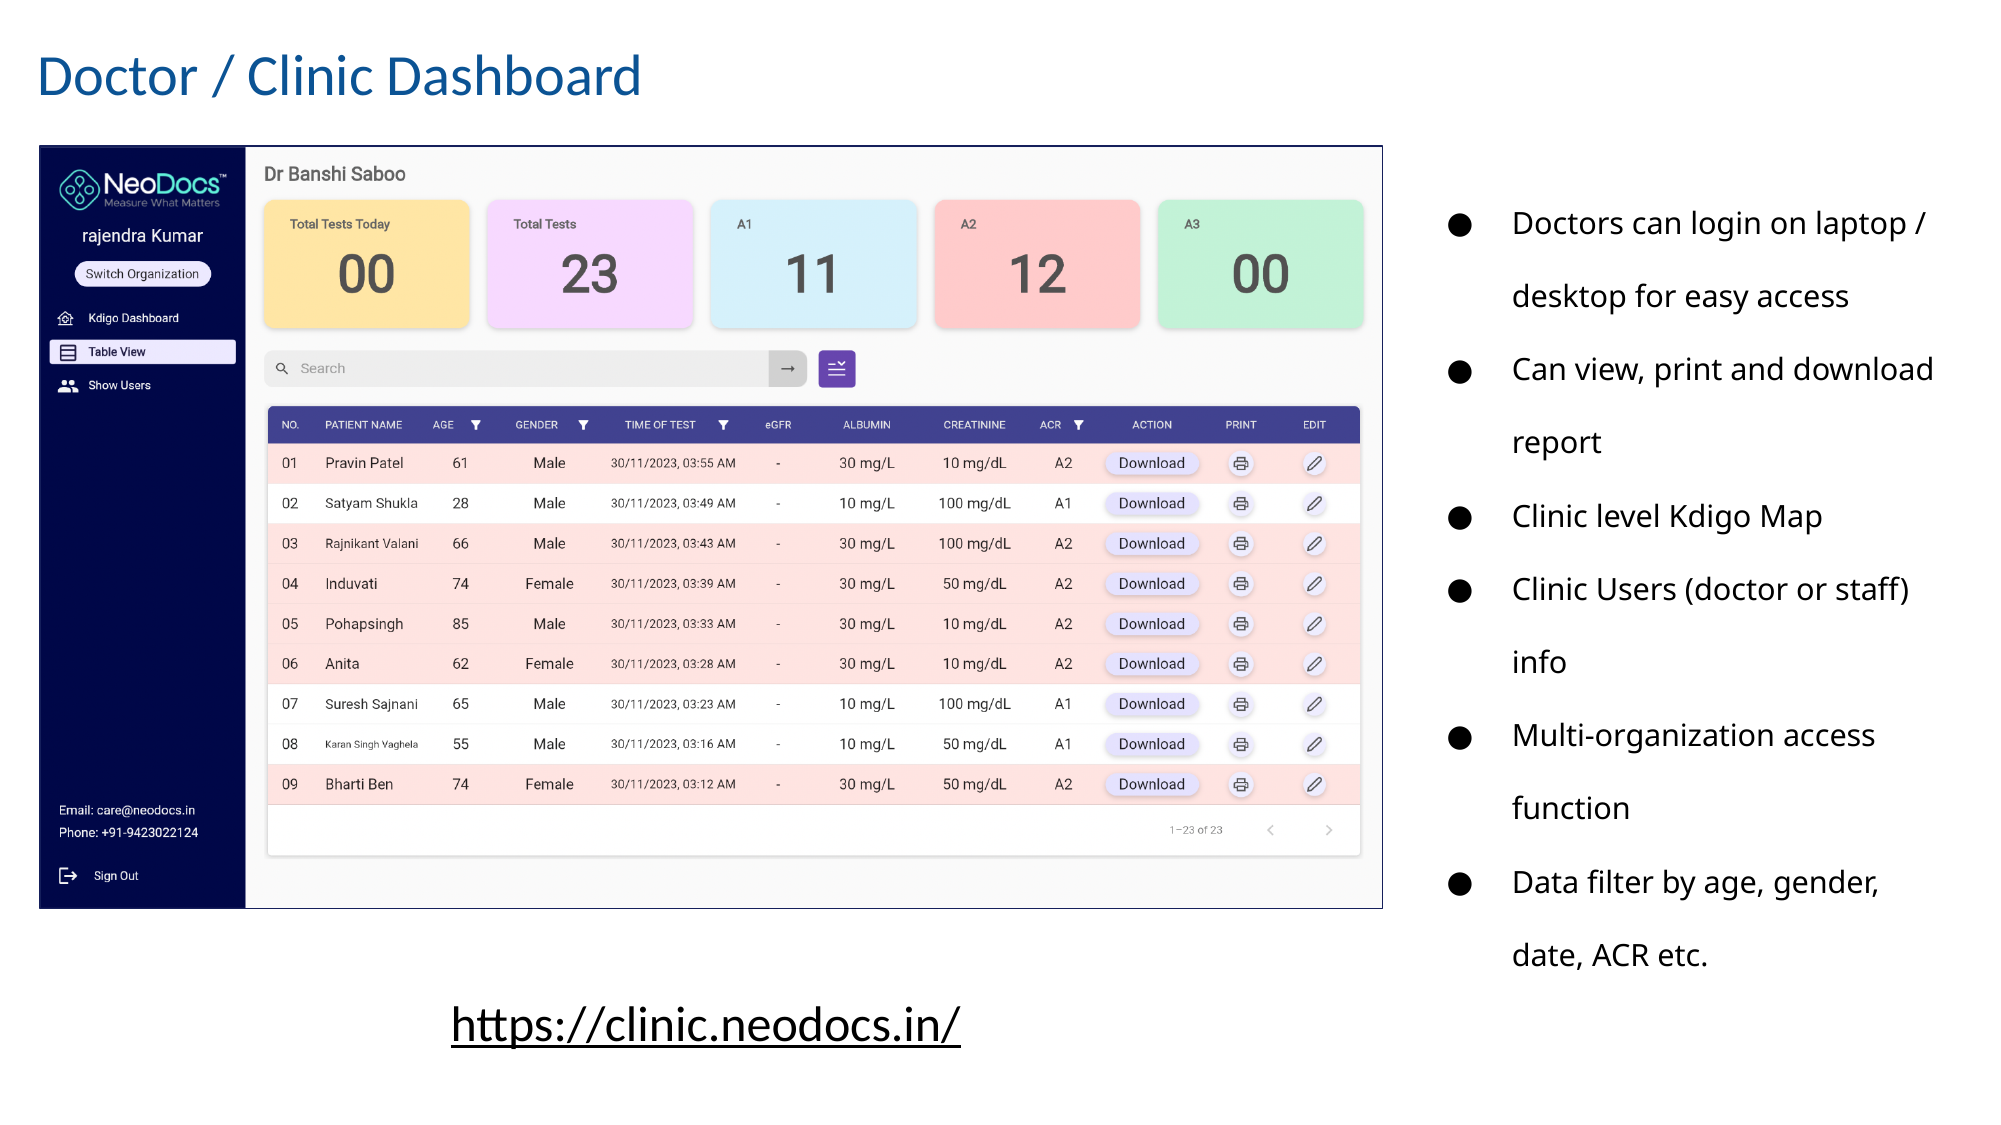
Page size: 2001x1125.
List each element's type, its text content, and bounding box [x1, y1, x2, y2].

text_box Doctors can login on laptop / desktop for easy access Can view, print and download report Clinic level Kdigo Map Clinic Users (doctor or staff) info Multi-organization access function Data filter by age, gender, date, ACR etc. [1391, 146, 1976, 993]
text_box [96, 135, 1859, 232]
picture [40, 146, 1382, 908]
text_box Doctor / Clinic Dashboard [17, 17, 1565, 127]
text_box https://clinic.neodocs.in/ [383, 971, 1040, 1072]
